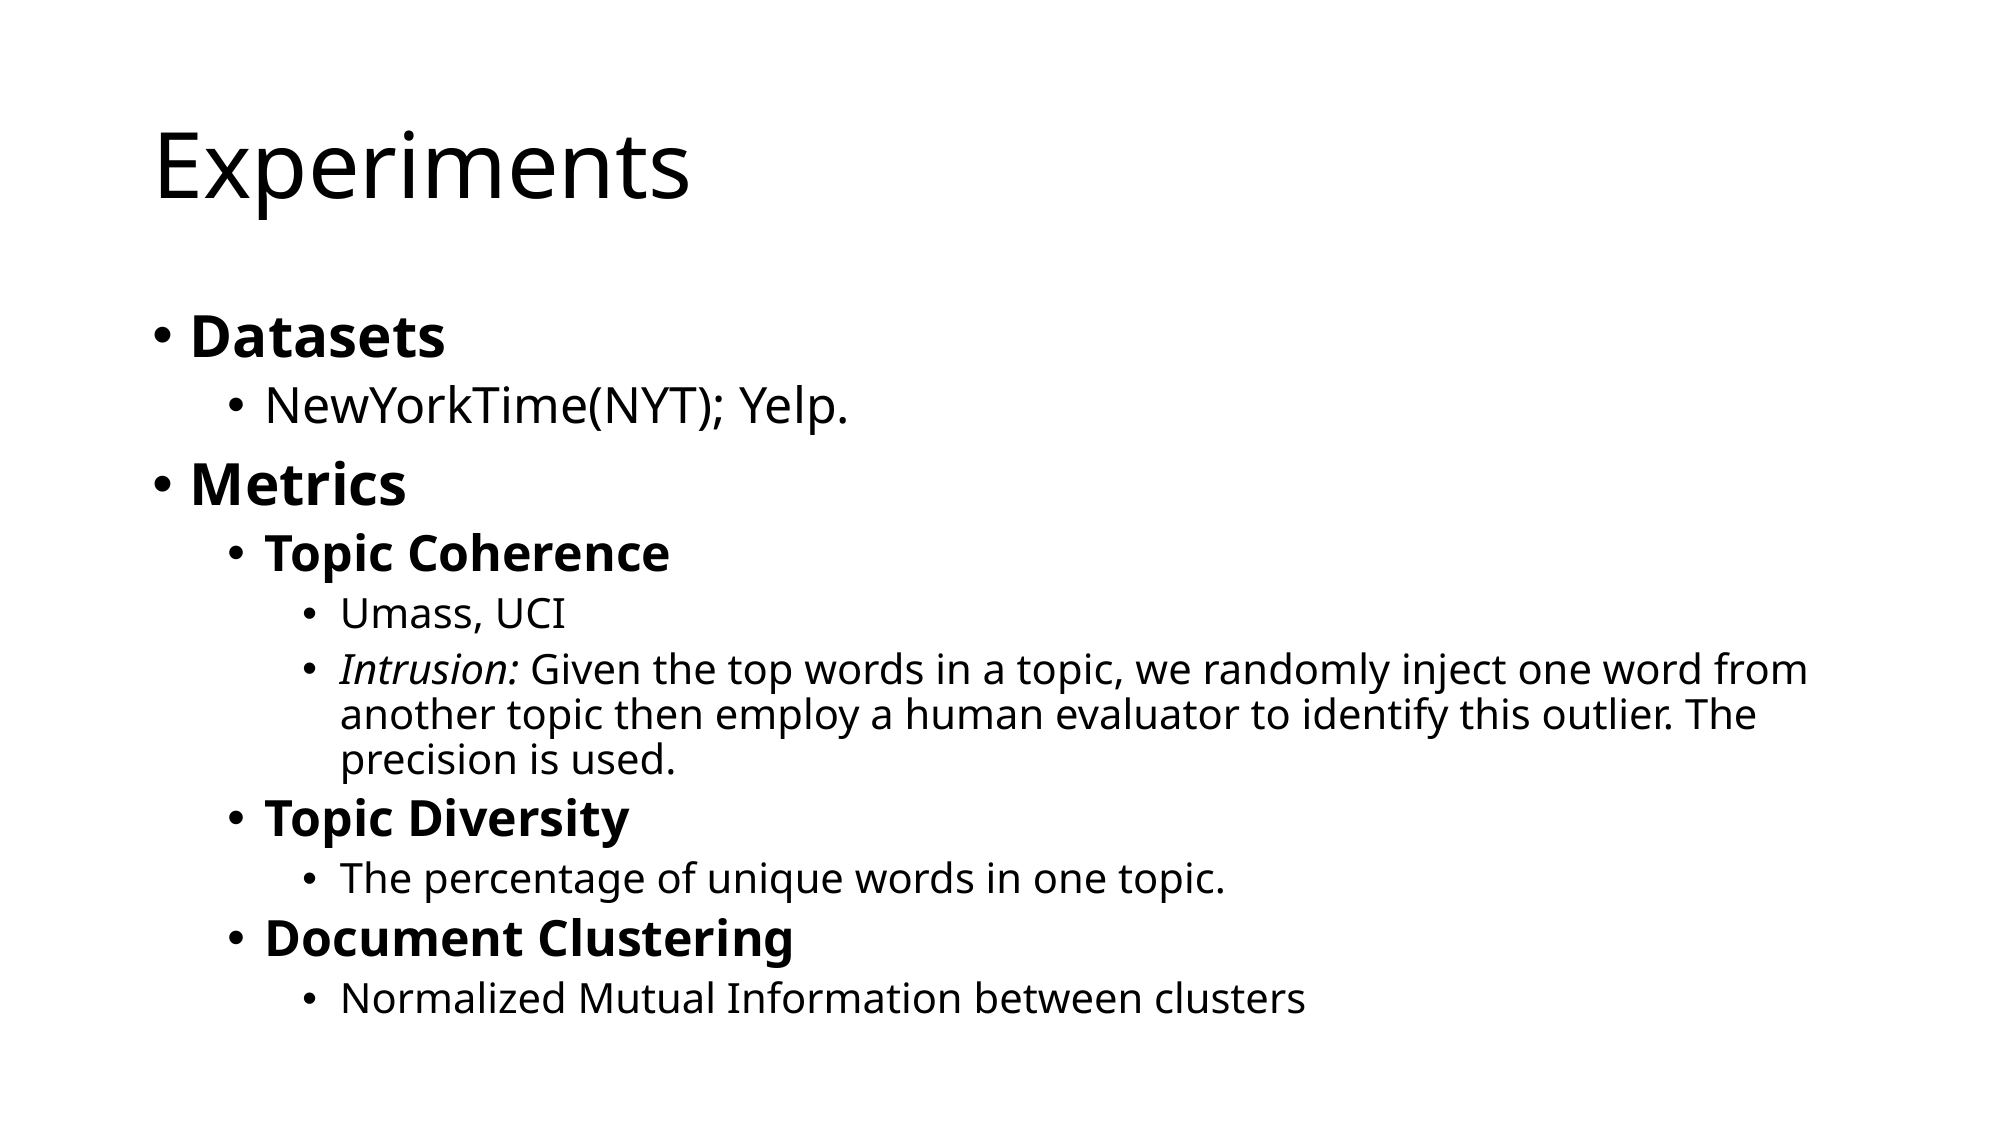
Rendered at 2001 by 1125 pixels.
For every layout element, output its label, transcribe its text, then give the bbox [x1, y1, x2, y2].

list Datasets NewYorkTime(NYT); Yelp. Metrics Topic Coherence Umass, UCI Intrusion: Given the top words in a topic, we randomly inject one word from another topic then employ a human evaluator to identify this outlier. The precision is used. Topic Diversity The percentage of unique words in one topic. Document Clustering Normalized Mutual Information between clusters [137, 299, 1863, 1034]
title Experiments [137, 59, 1863, 278]
